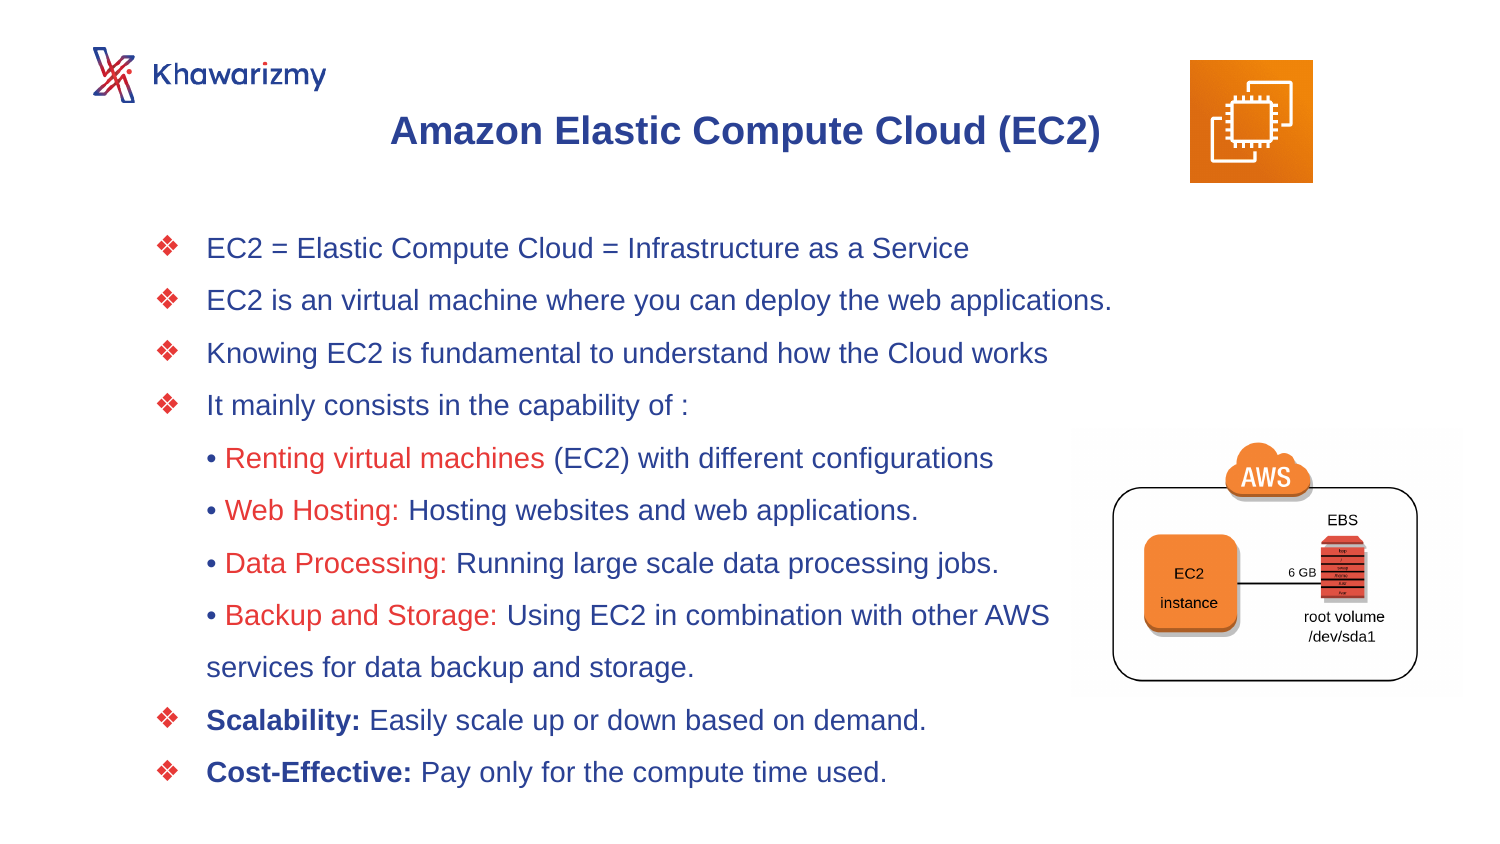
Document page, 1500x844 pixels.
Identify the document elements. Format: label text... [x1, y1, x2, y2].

picture [93, 47, 326, 103]
picture [1071, 428, 1463, 697]
text_box Amazon Elastic Compute Cloud (EC2) [374, 89, 1159, 168]
picture [1190, 60, 1313, 183]
text_box EC2 = Elastic Compute Cloud = Infrastructure as a Service EC2 is an virtual machine where you can deploy the web applications. Knowing EC2 is fundamental to understand how the Cloud works It mainly consists in the capability of : • Renting virtual machines (EC2) with different configurations • Web Hosting: Hosting websites and web applications. • Data Processing: Running large scale data processing jobs. • Backup and Storage: Using EC2 in combination with other AWS services for data backup and storage. Scalability: Easily scale up or down based on demand. Cost-Effective: Pay only for the compute time used. [116, 196, 1159, 844]
